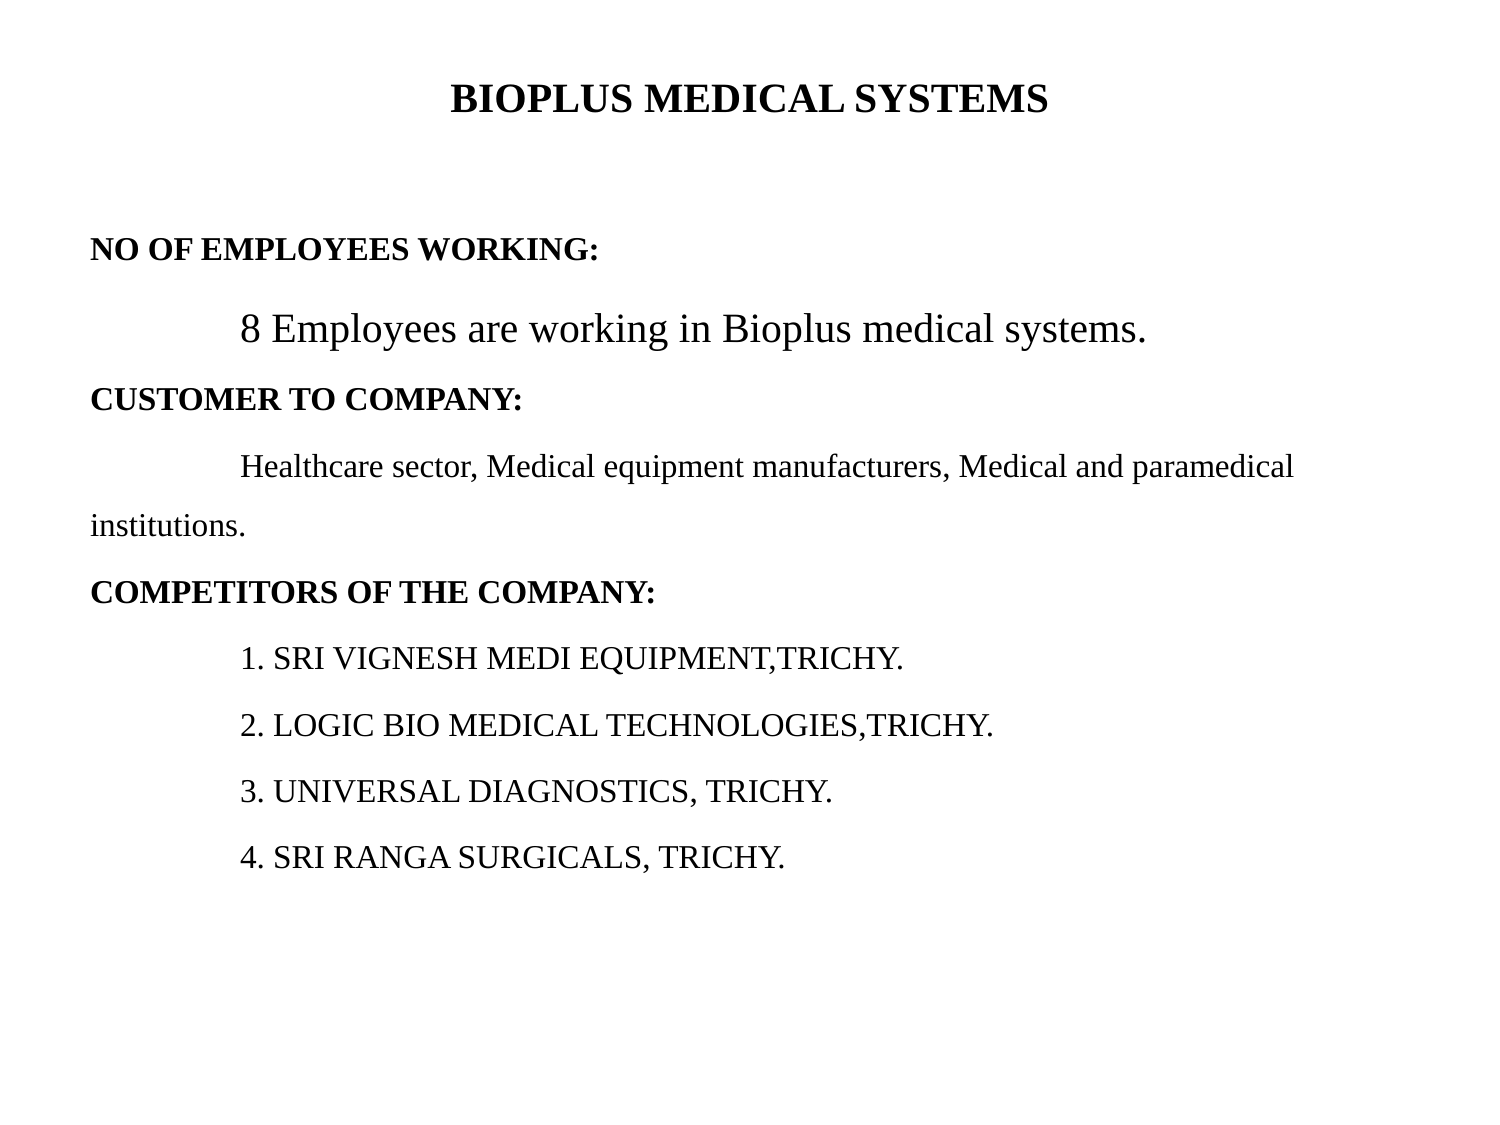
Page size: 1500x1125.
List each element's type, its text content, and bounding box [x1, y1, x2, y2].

list NO OF EMPLOYEES WORKING: 8 Employees are working in Bioplus medical systems. CUSTOMER TO COMPANY: Healthcare sector, Medical equipment manufacturers, Medical and paramedical institutions. COMPETITORS OF THE COMPANY: 1. SRI VIGNESH MEDI EQUIPMENT,TRICHY. 2. LOGIC BIO MEDICAL TECHNOLOGIES,TRICHY. 3. UNIVERSAL DIAGNOSTICS, TRICHY. 4. SRI RANGA SURGICALS, TRICHY. [75, 200, 1425, 1005]
title BIOPLUS MEDICAL SYSTEMS [75, 24, 1425, 168]
